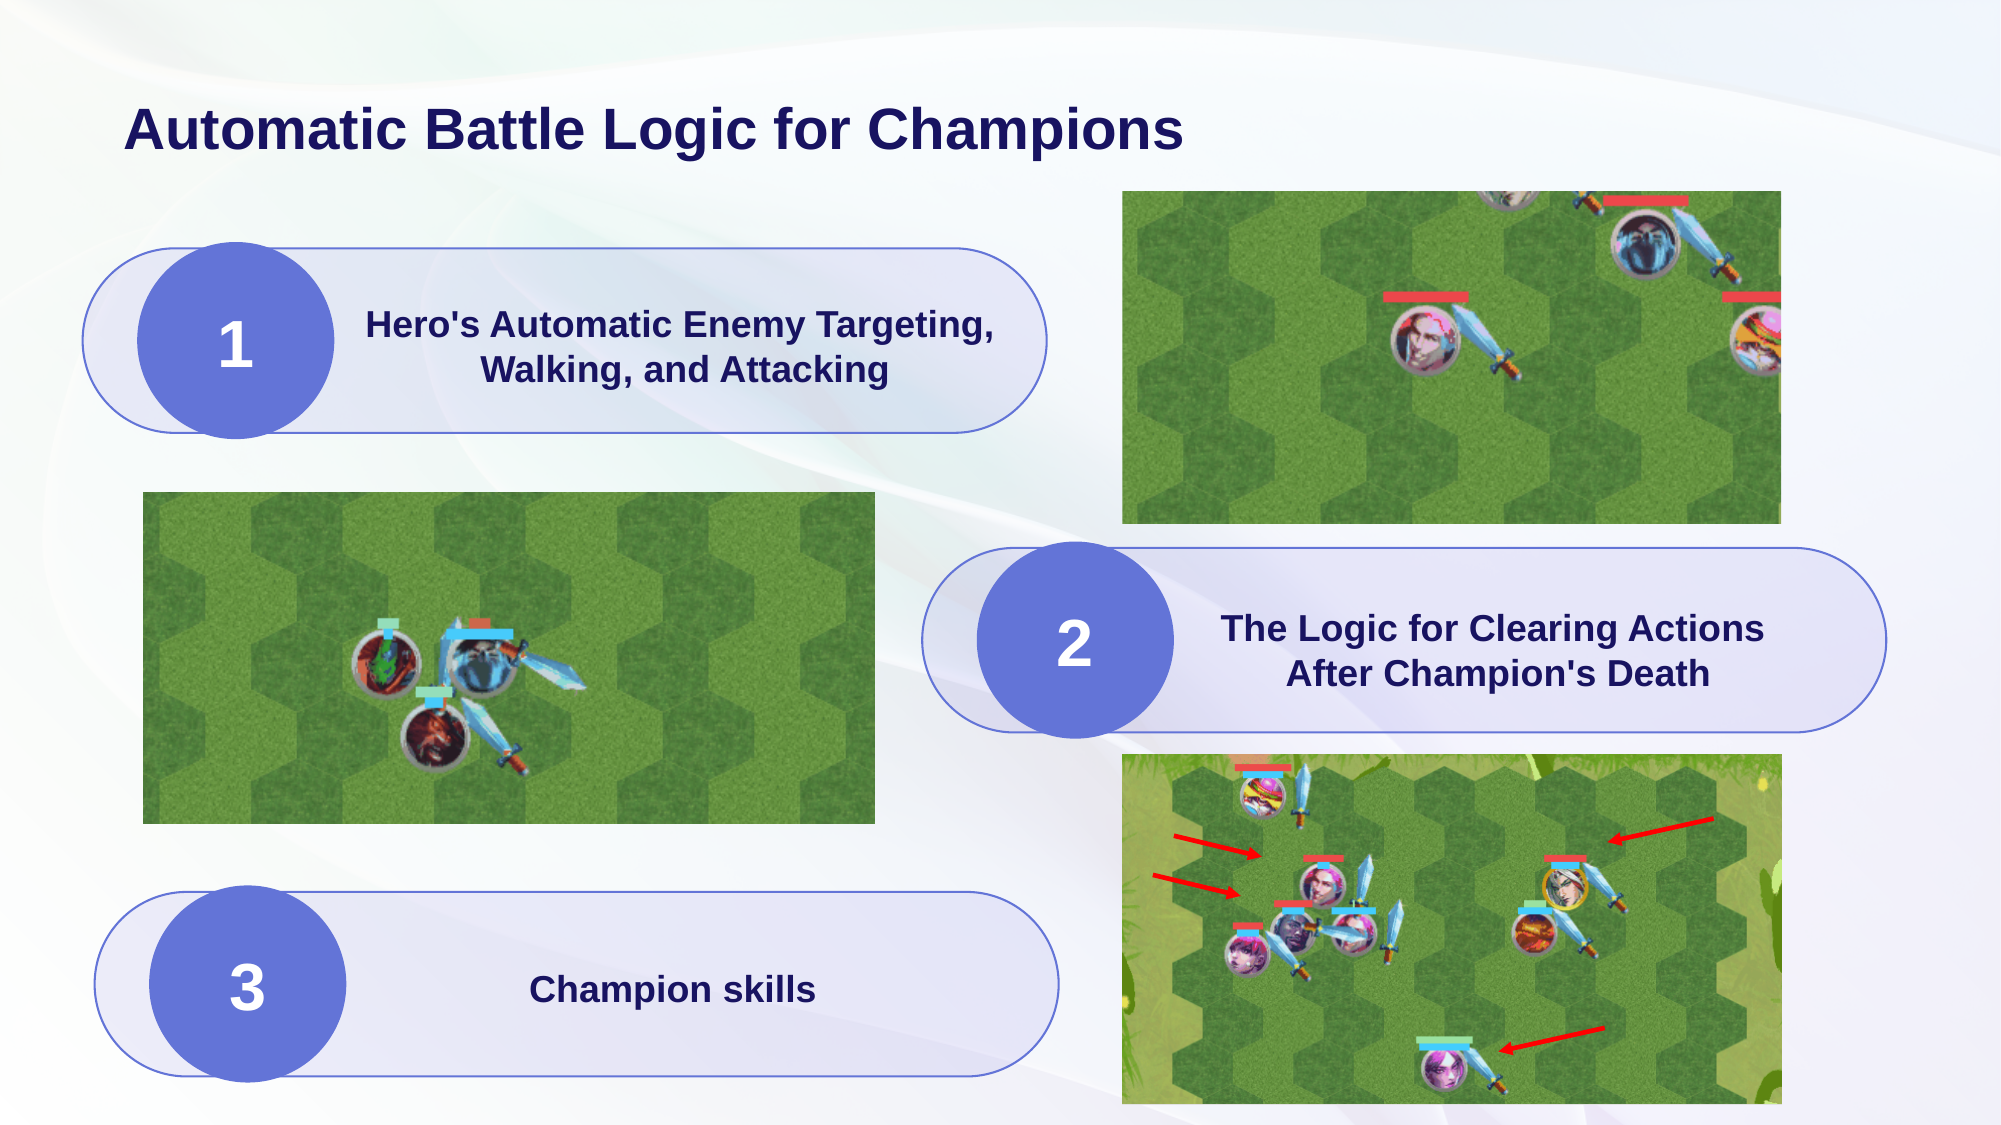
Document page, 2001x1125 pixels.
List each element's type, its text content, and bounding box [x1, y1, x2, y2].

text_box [82, 191, 1887, 1105]
title Automatic Battle Logic for Champions [108, 0, 1890, 169]
